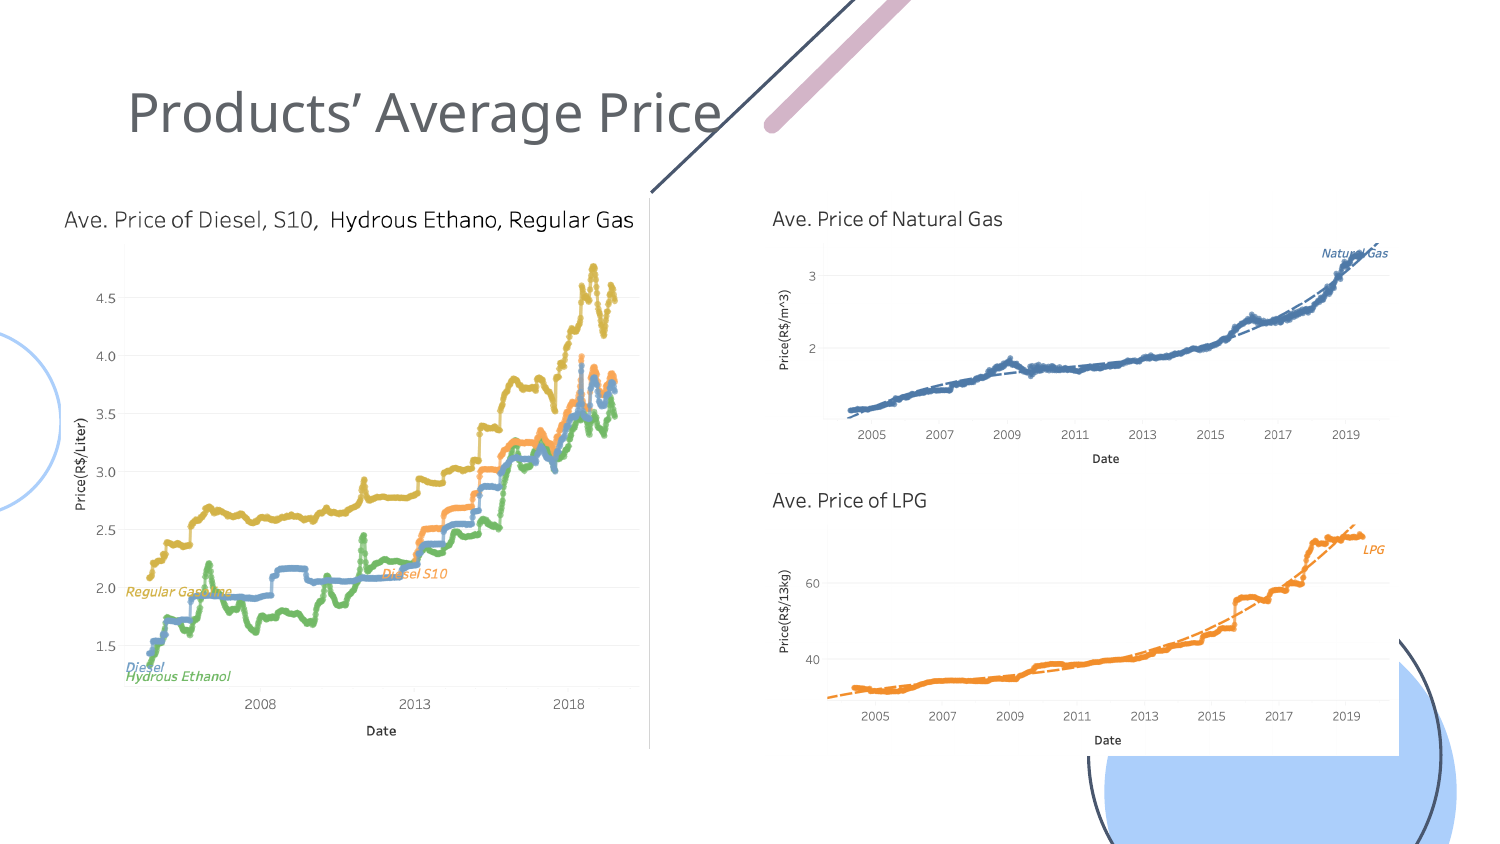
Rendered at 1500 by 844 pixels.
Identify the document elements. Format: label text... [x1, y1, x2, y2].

title Products’ Average Price [112, 71, 803, 159]
picture [60, 198, 651, 749]
picture [764, 191, 1400, 756]
